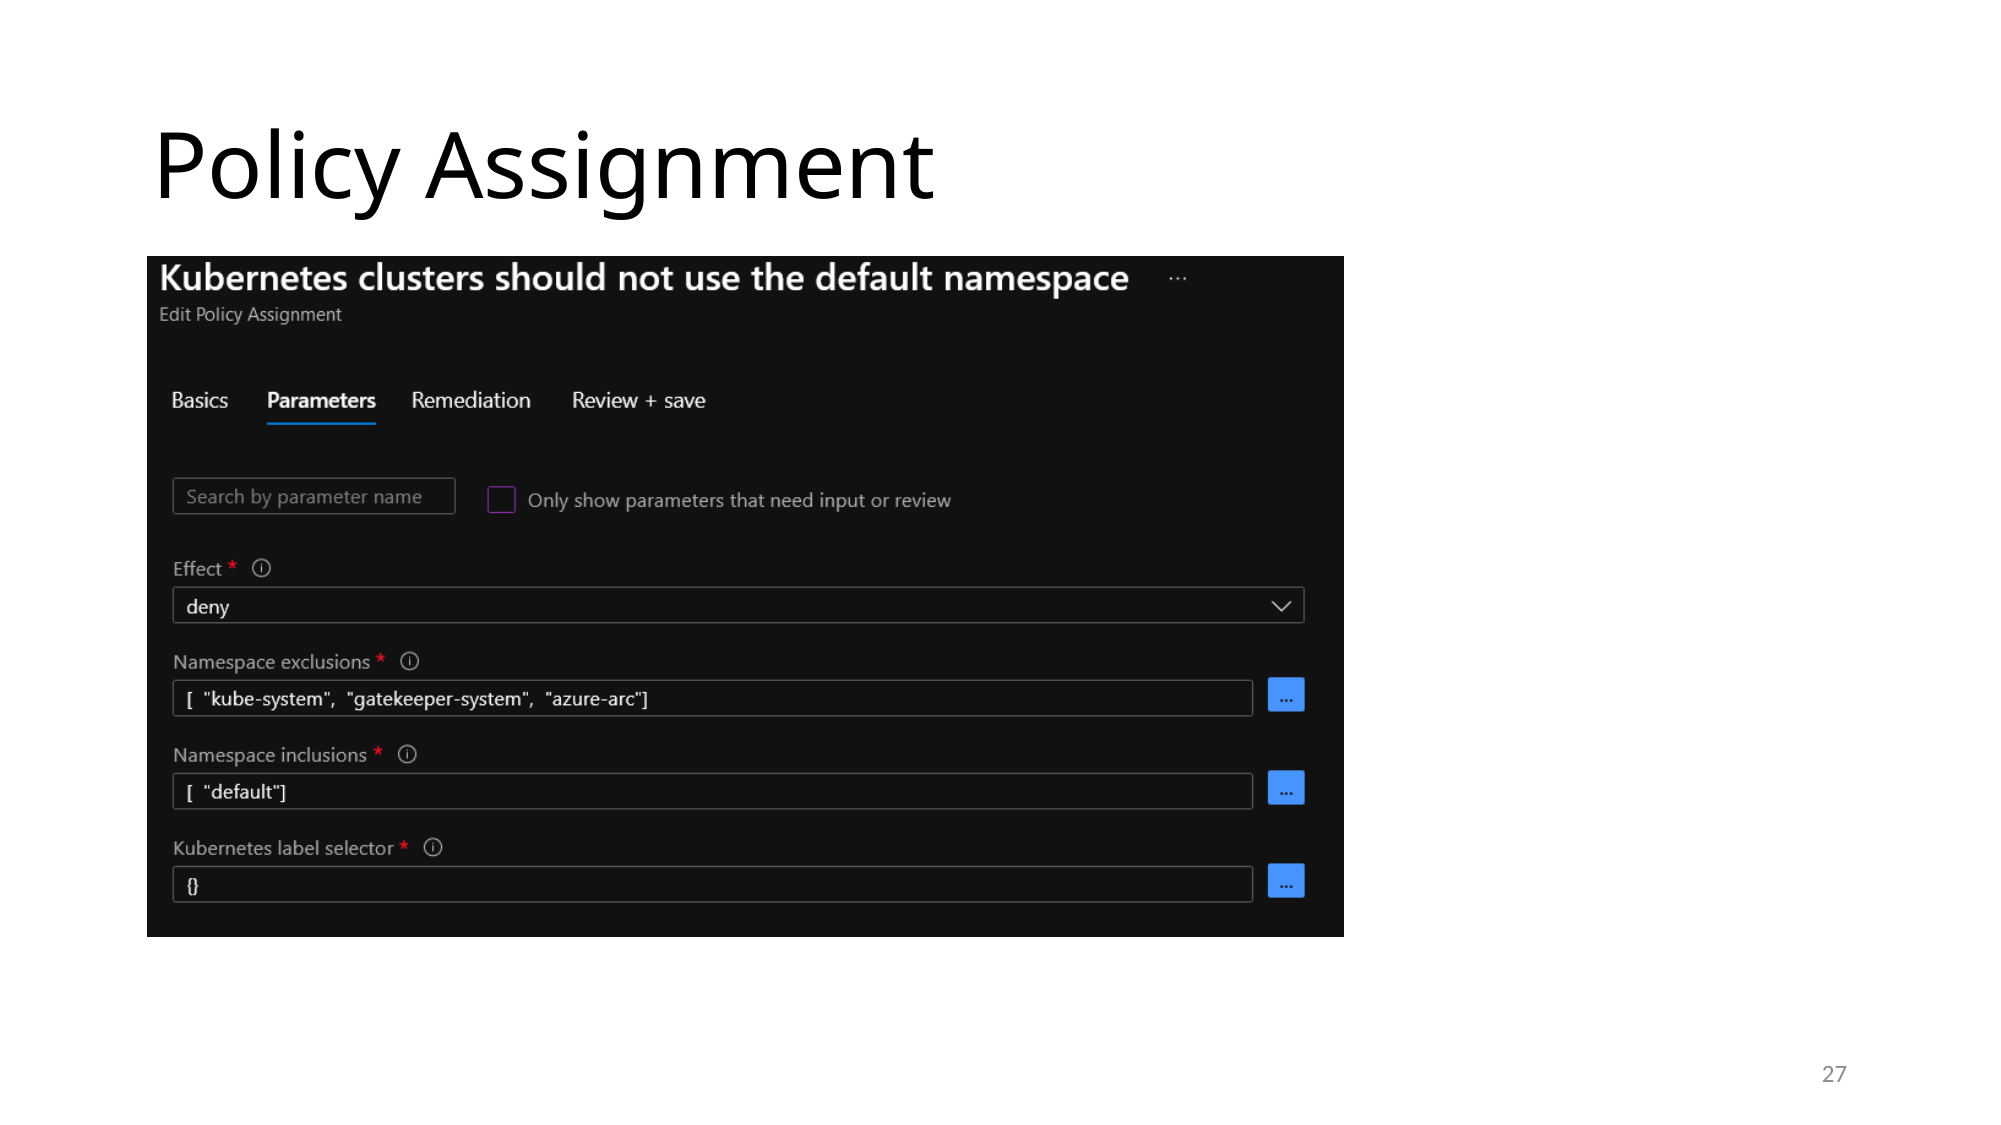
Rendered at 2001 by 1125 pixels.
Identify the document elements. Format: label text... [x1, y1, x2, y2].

slide_number 26 [1412, 1042, 1863, 1103]
title Policy Assignment [137, 59, 1863, 278]
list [147, 256, 1344, 938]
